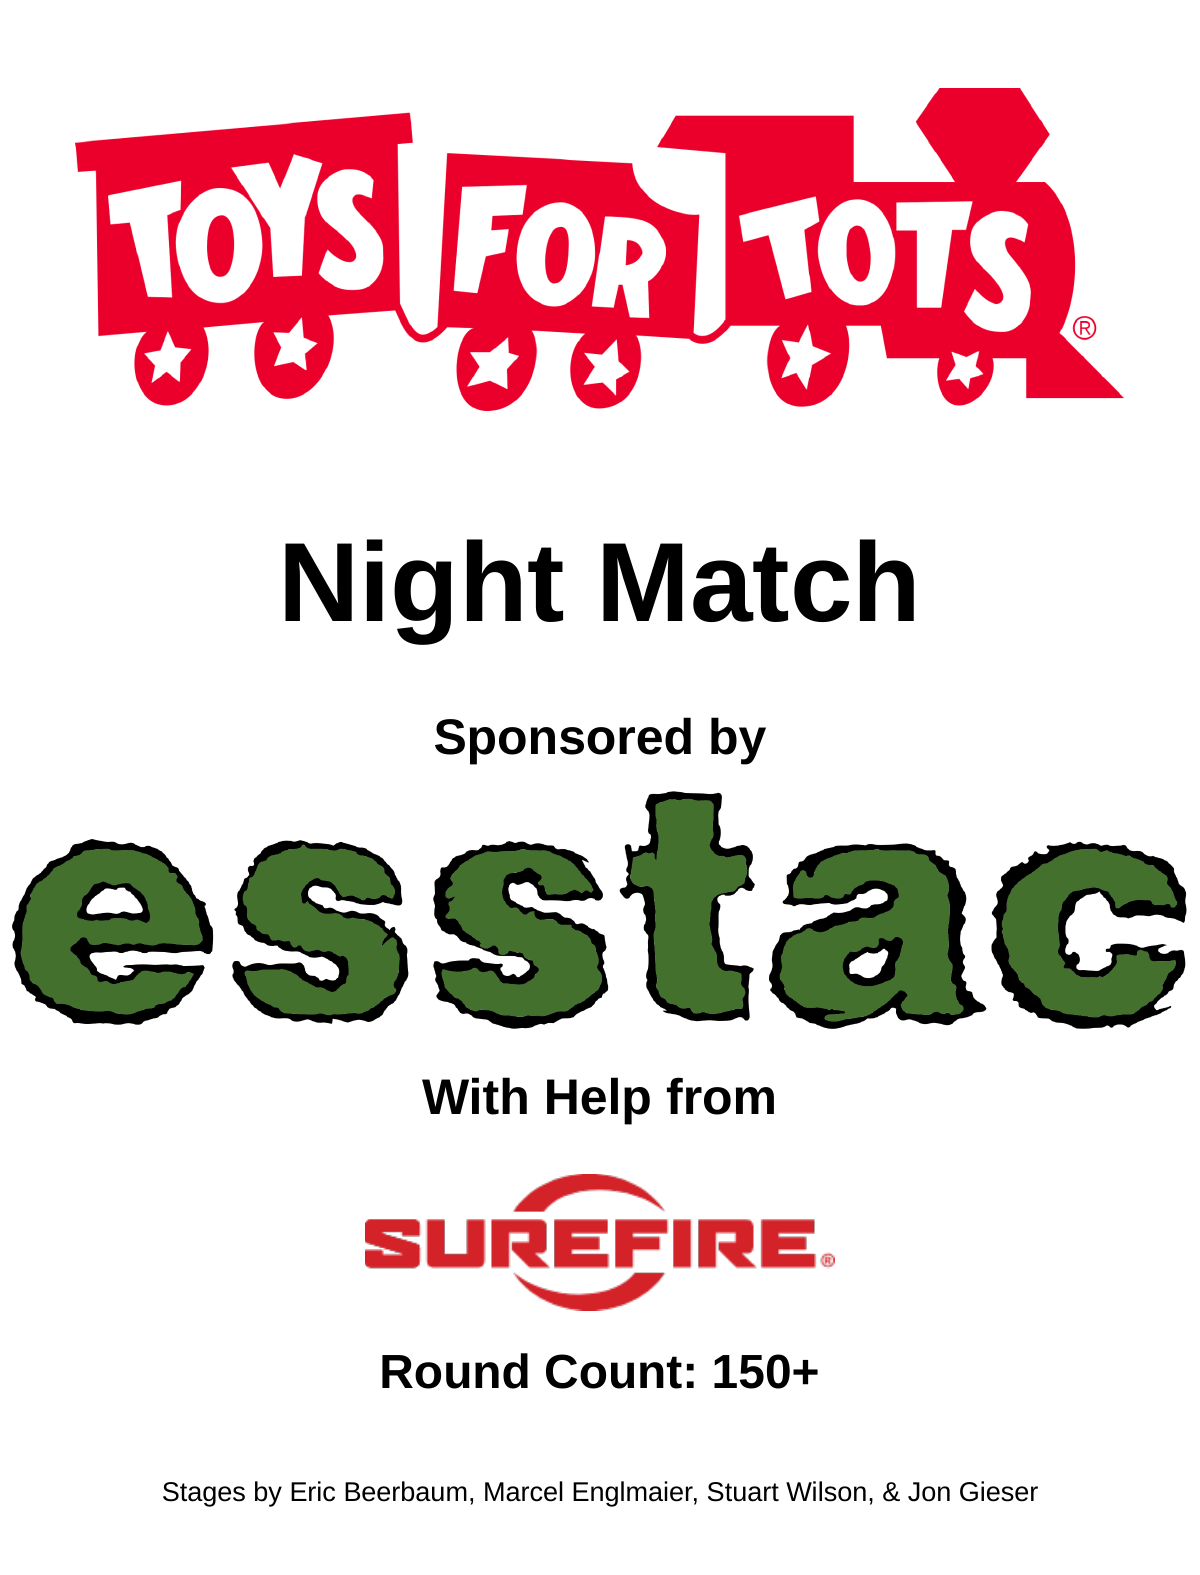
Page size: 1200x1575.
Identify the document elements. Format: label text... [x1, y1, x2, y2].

picture [75, 88, 1125, 411]
picture [0, 786, 1200, 1043]
text_box Round Count: 150+ [355, 1325, 845, 1414]
picture [365, 1174, 835, 1311]
text_box Night Match Sponsored by With Help from [188, 494, 1012, 784]
text_box Stages by Eric Beerbaum, Marcel Englmaier, Stuart Wilson, & Jon Gieser [22, 1458, 1178, 1522]
text_box Night Match Sponsored by With Help from [188, 1051, 1012, 1355]
